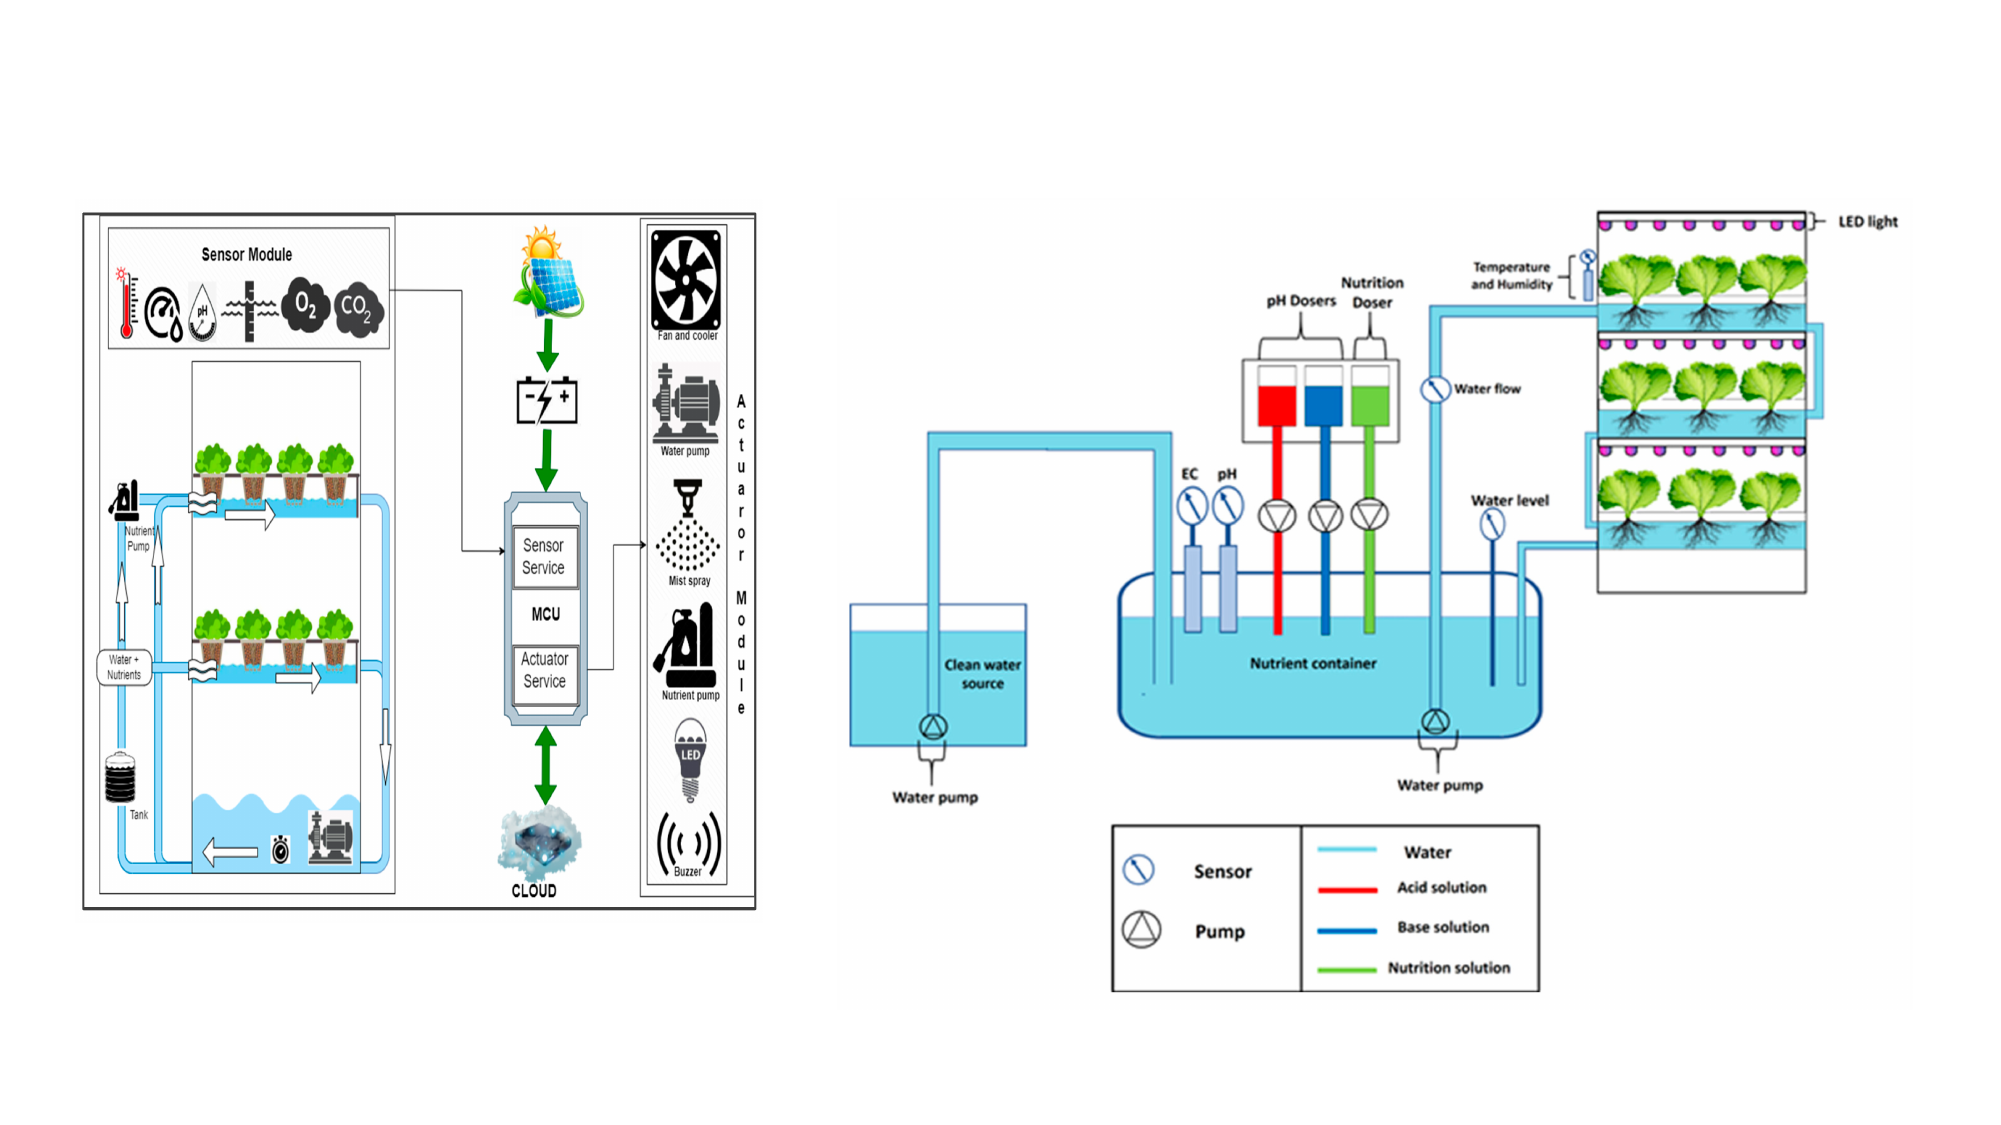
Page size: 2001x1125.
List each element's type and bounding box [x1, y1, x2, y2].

picture [837, 198, 1913, 1010]
picture [74, 199, 763, 923]
